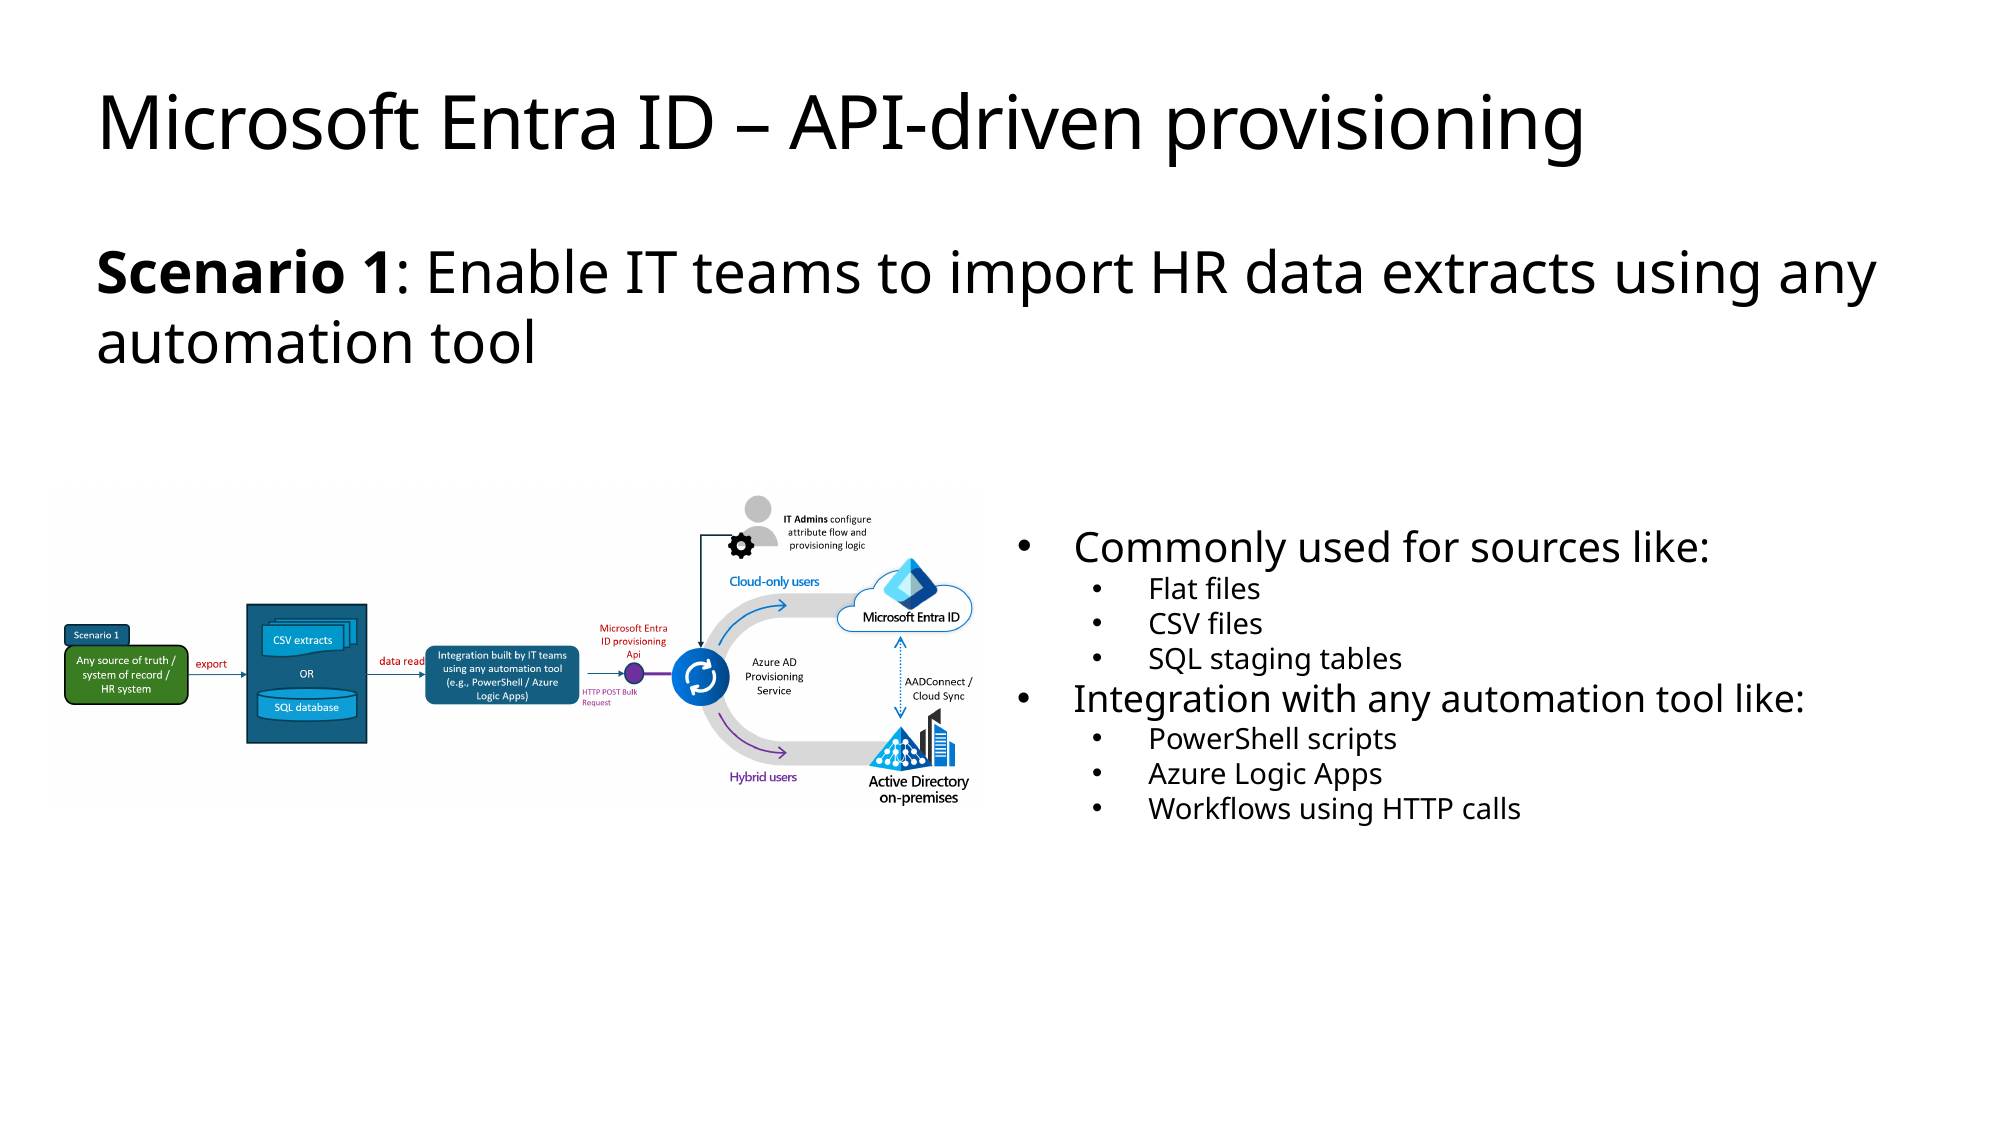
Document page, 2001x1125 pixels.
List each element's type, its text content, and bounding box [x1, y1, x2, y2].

text_box Commonly used for sources like: Flat files CSV files SQL staging tables Integration with any automation tool like: PowerShell scripts Azure Logic Apps Workflows using HTTP calls [1017, 520, 1954, 876]
picture [47, 486, 983, 807]
title Microsoft Entra ID – API-driven provisioning [96, 75, 1904, 166]
list Scenario 1: Enable IT teams to import HR data extracts using any automation tool [96, 235, 1904, 377]
